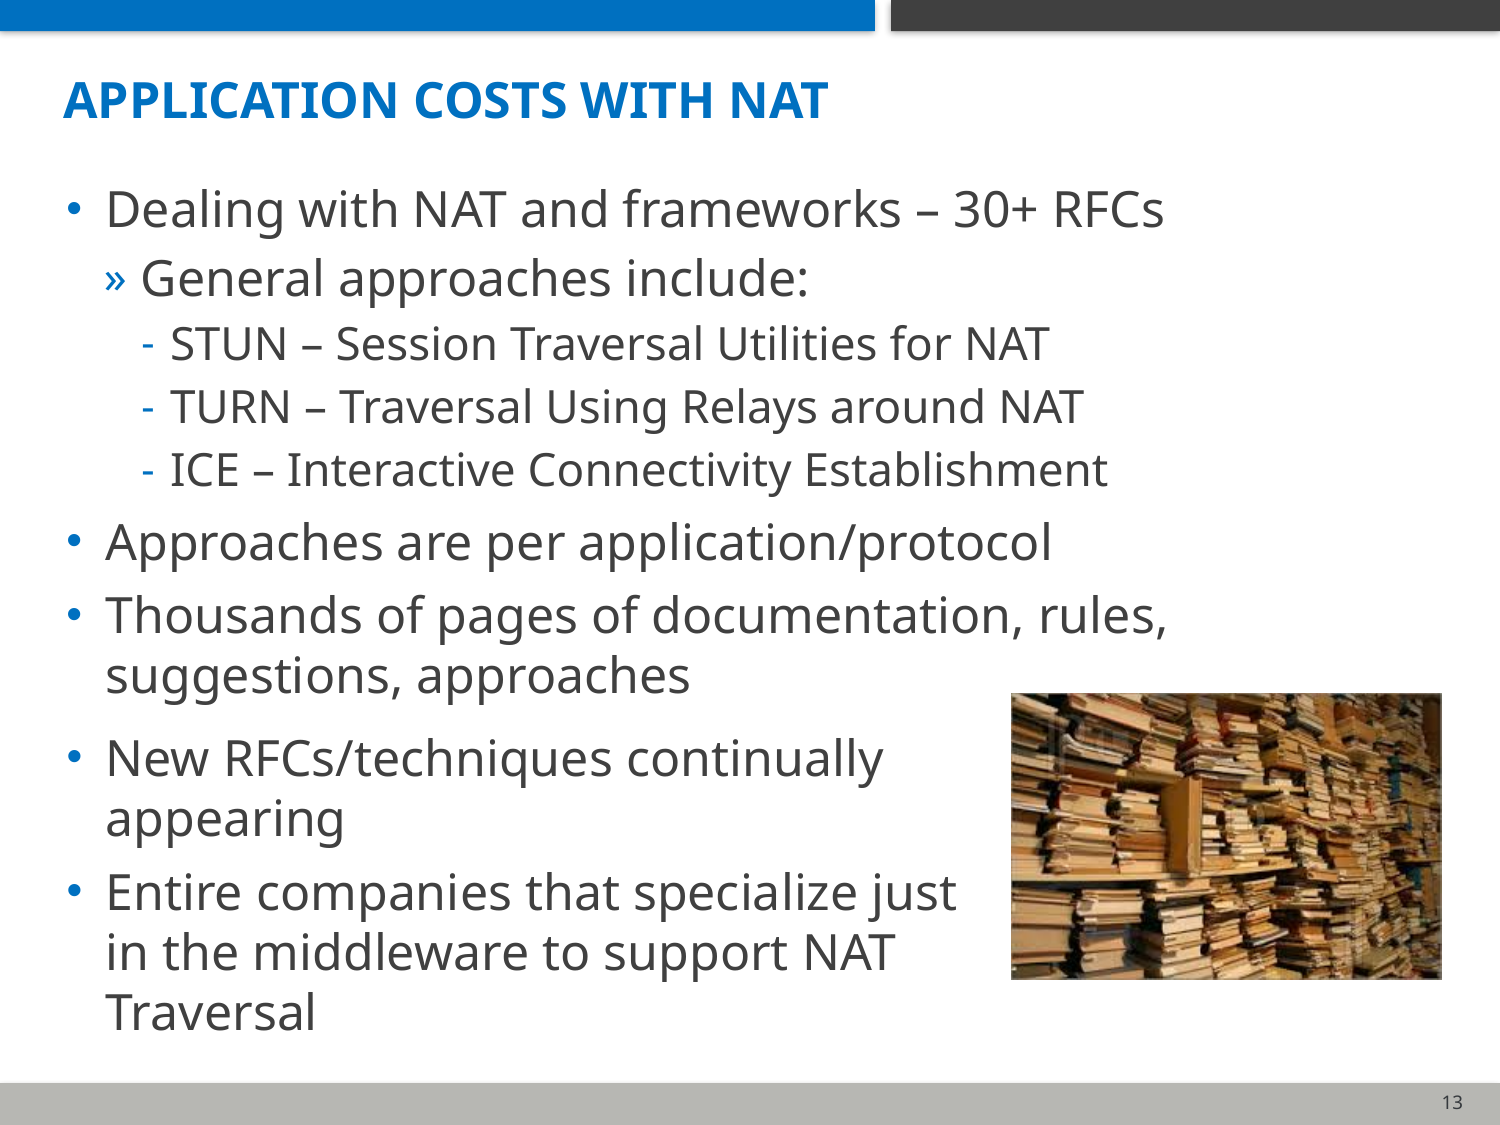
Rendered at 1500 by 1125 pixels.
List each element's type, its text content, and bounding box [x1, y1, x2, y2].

picture [1011, 692, 1442, 980]
title Application costs with NAT [48, 54, 1424, 142]
text_box New RFCs/techniques continually appearing Entire companies that specialize just in the middleware to support NAT Traversal [51, 718, 1021, 1057]
list Dealing with NAT and frameworks – 30+ RFCs General approaches include: STUN – Session Traversal Utilities for NAT TURN – Traversal Using Relays around NAT ICE – Interactive Connectivity Establishment Approaches are per application/protocol Thousands of pages of documentation, rules, suggestions, approaches [51, 170, 1425, 718]
